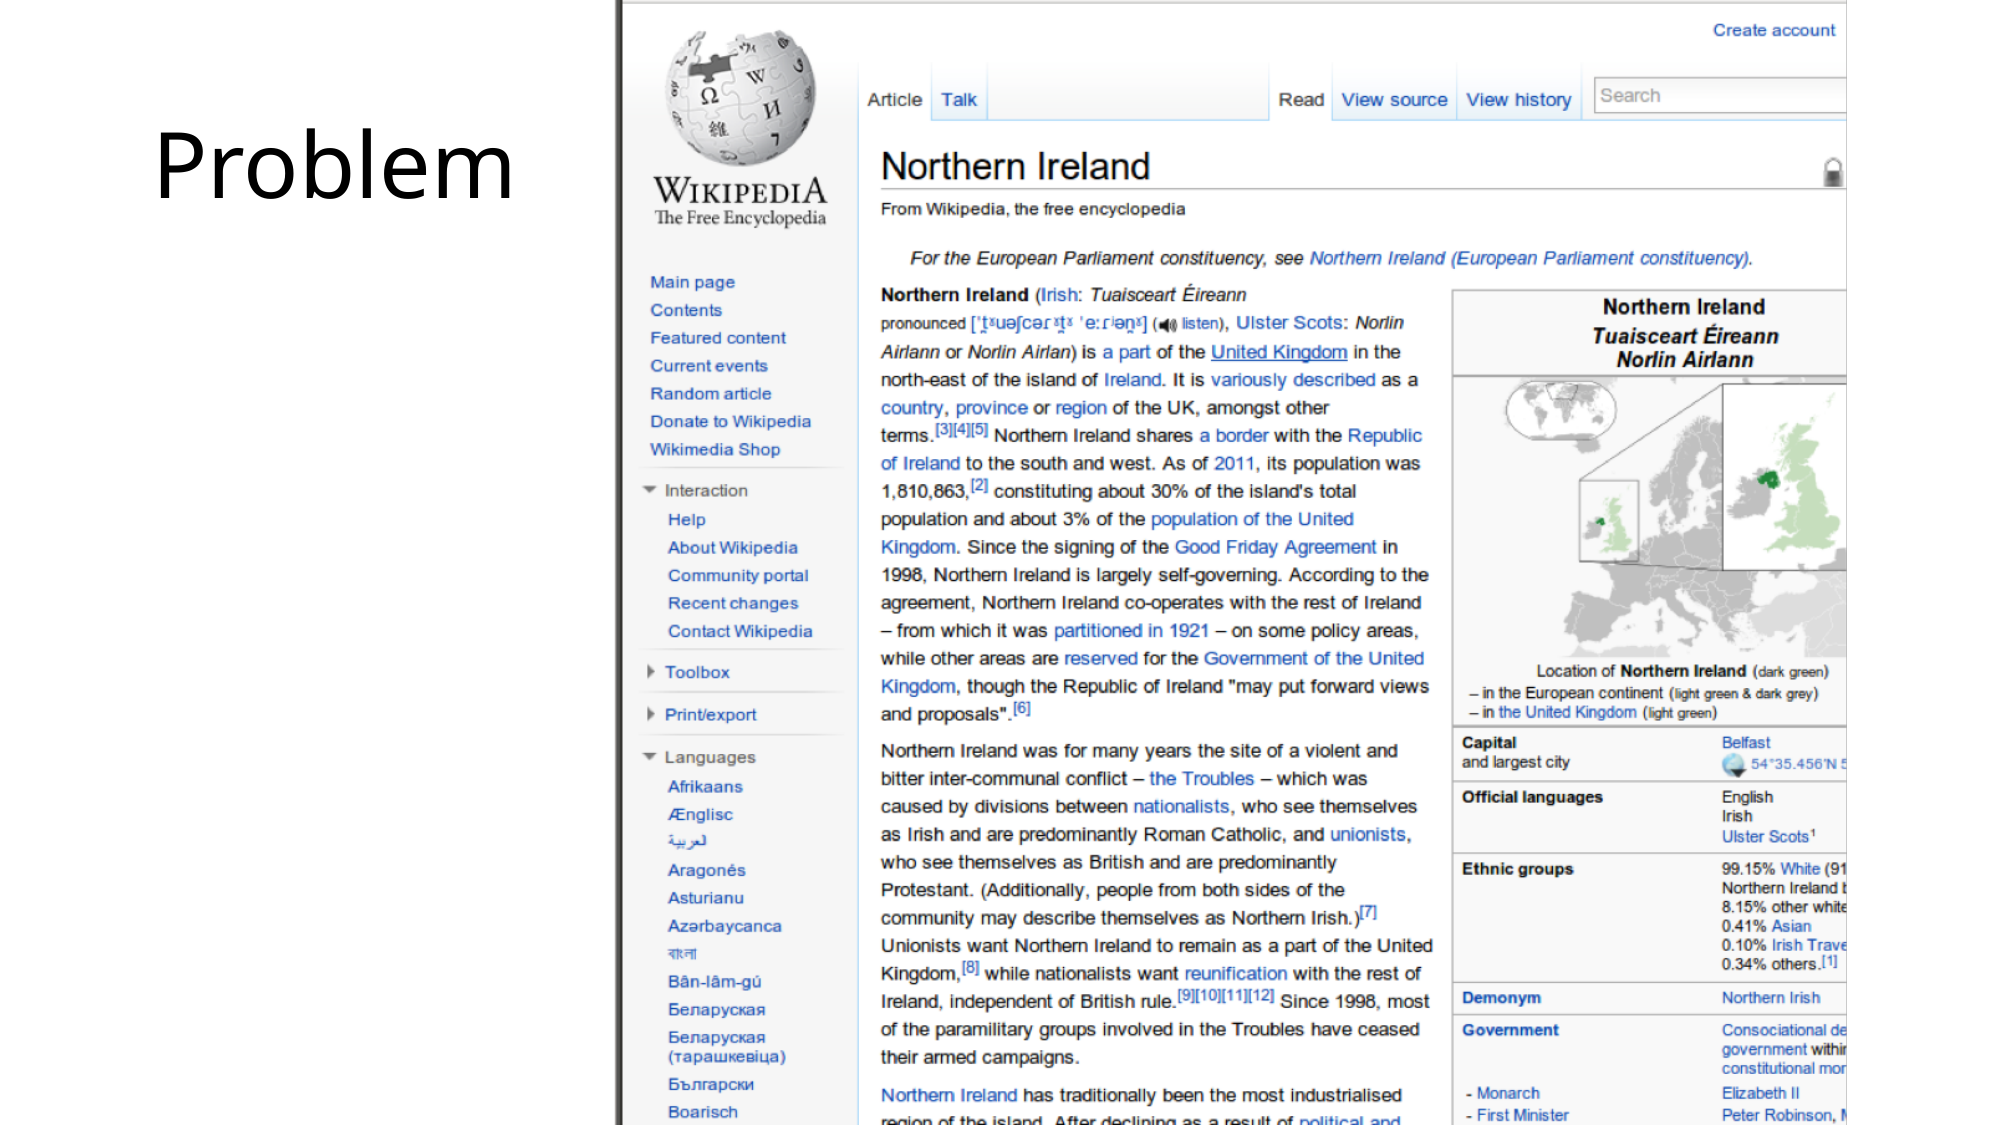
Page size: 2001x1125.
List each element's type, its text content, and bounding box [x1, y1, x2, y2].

title Problem [137, 59, 594, 278]
picture [594, 0, 1863, 1125]
